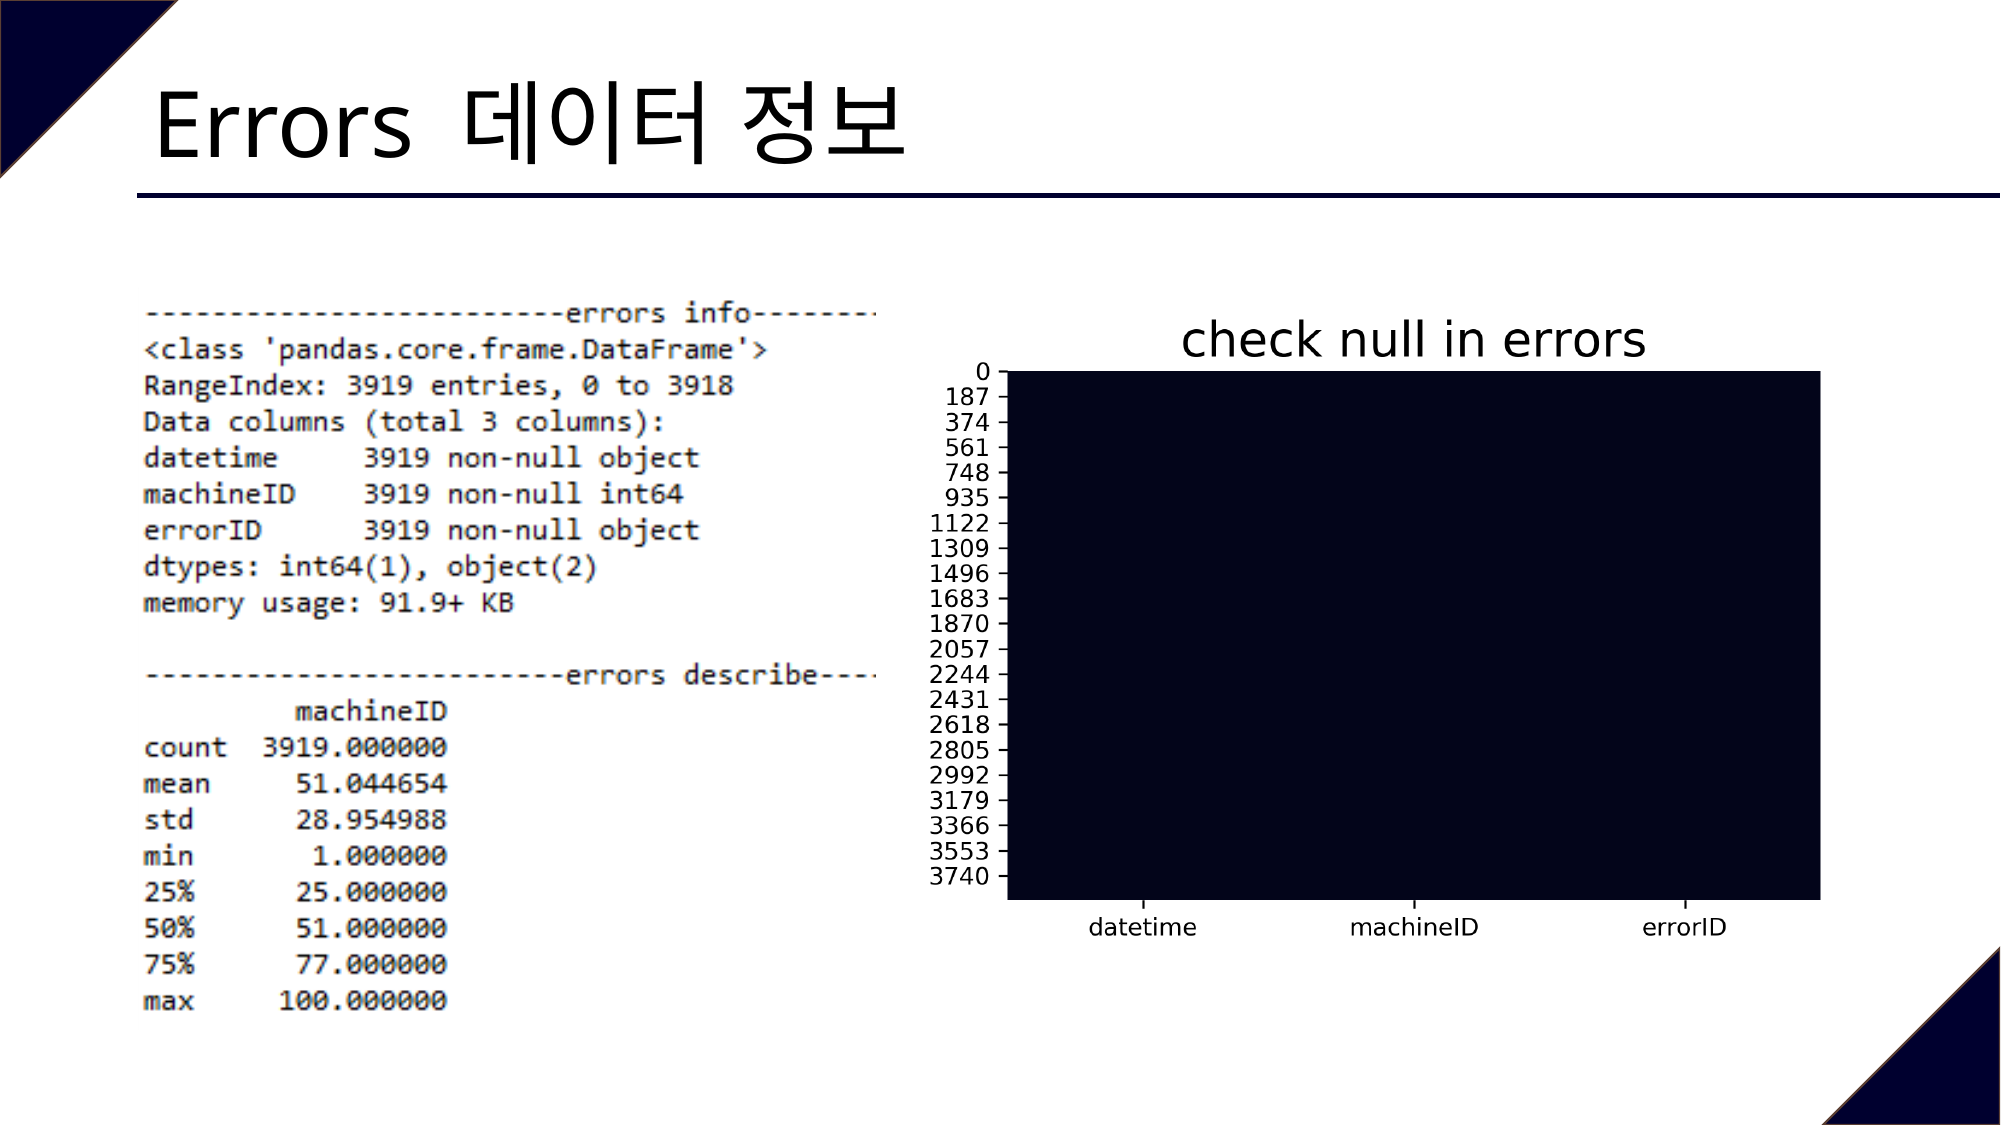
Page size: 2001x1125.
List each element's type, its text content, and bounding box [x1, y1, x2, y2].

picture [137, 287, 1925, 1030]
title Errors 데이터 정보 [137, 59, 2000, 196]
